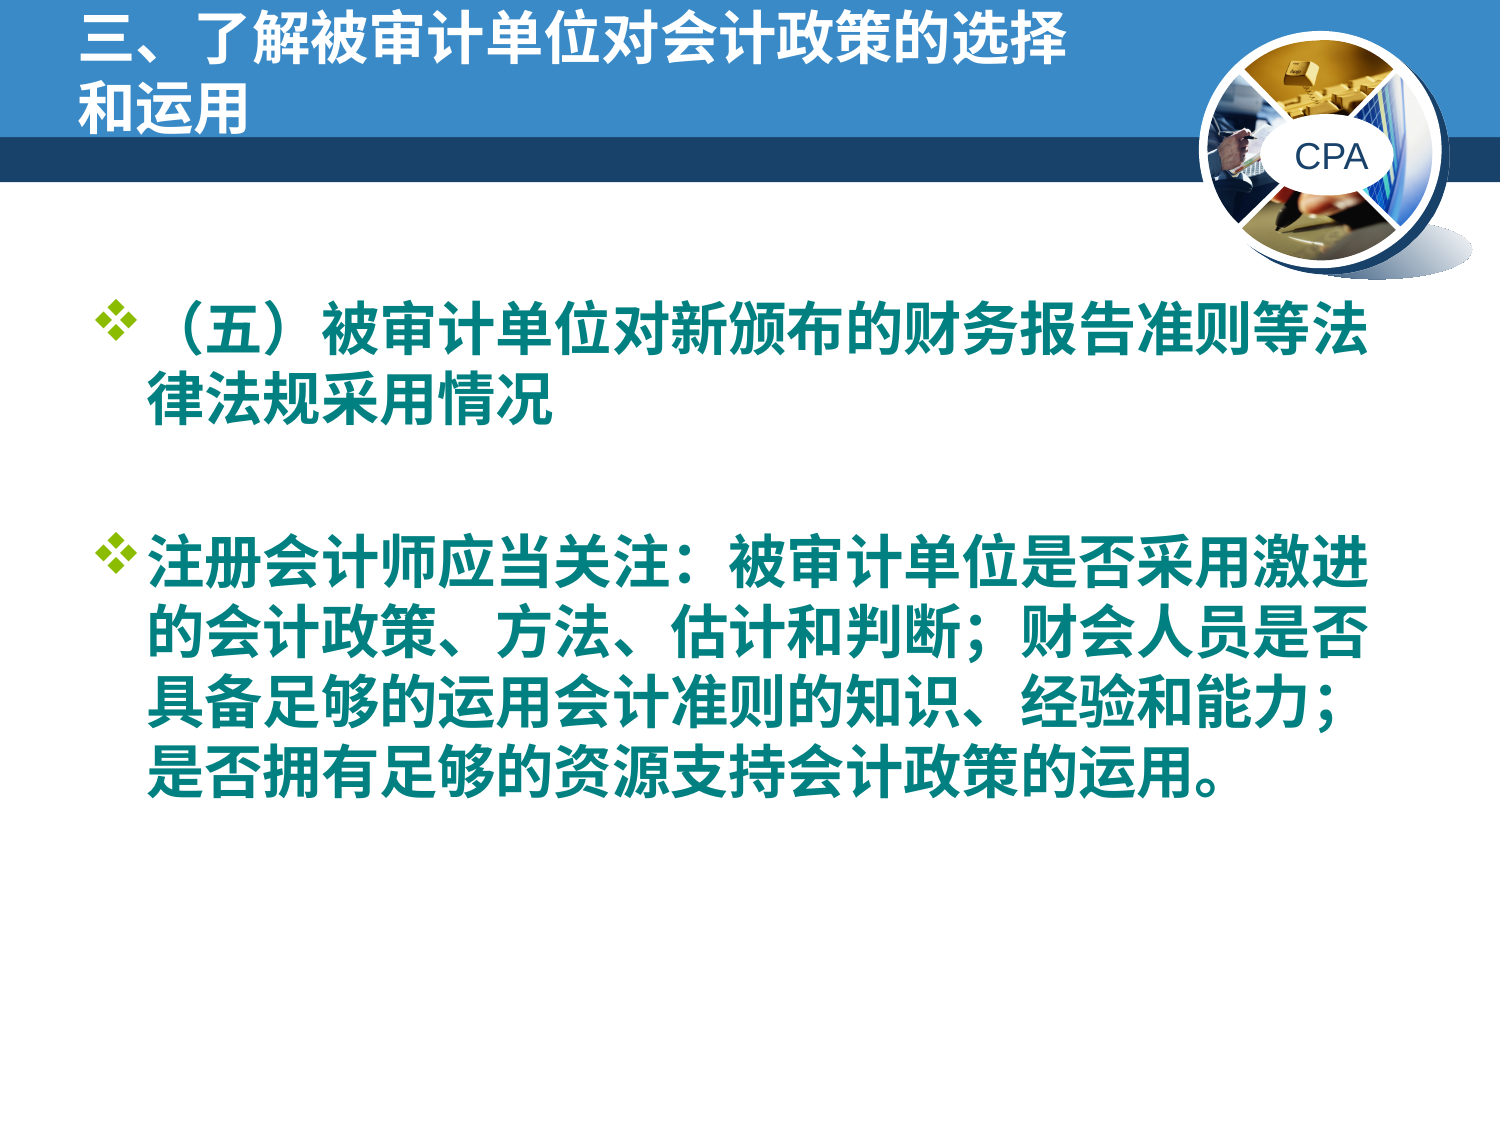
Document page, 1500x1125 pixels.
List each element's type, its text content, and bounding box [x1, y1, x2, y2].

picture [1354, 73, 1433, 212]
picture [1258, 186, 1378, 212]
picture [1207, 74, 1287, 212]
title 三、了解被审计单位对会计政策的选择和运用 [62, 24, 1128, 118]
list （五）被审计单位对新颁布的财务报告准则等法律法规采用情况 注册会计师应当关注：被审计单位是否采用激进的会计政策、方法、估计和判断；财会人员是否具备足够的运用会计准则的知识、经验和能力；是否拥有足够的资源支持会计政策的运用。 [74, 212, 1426, 1122]
picture [1244, 40, 1394, 119]
